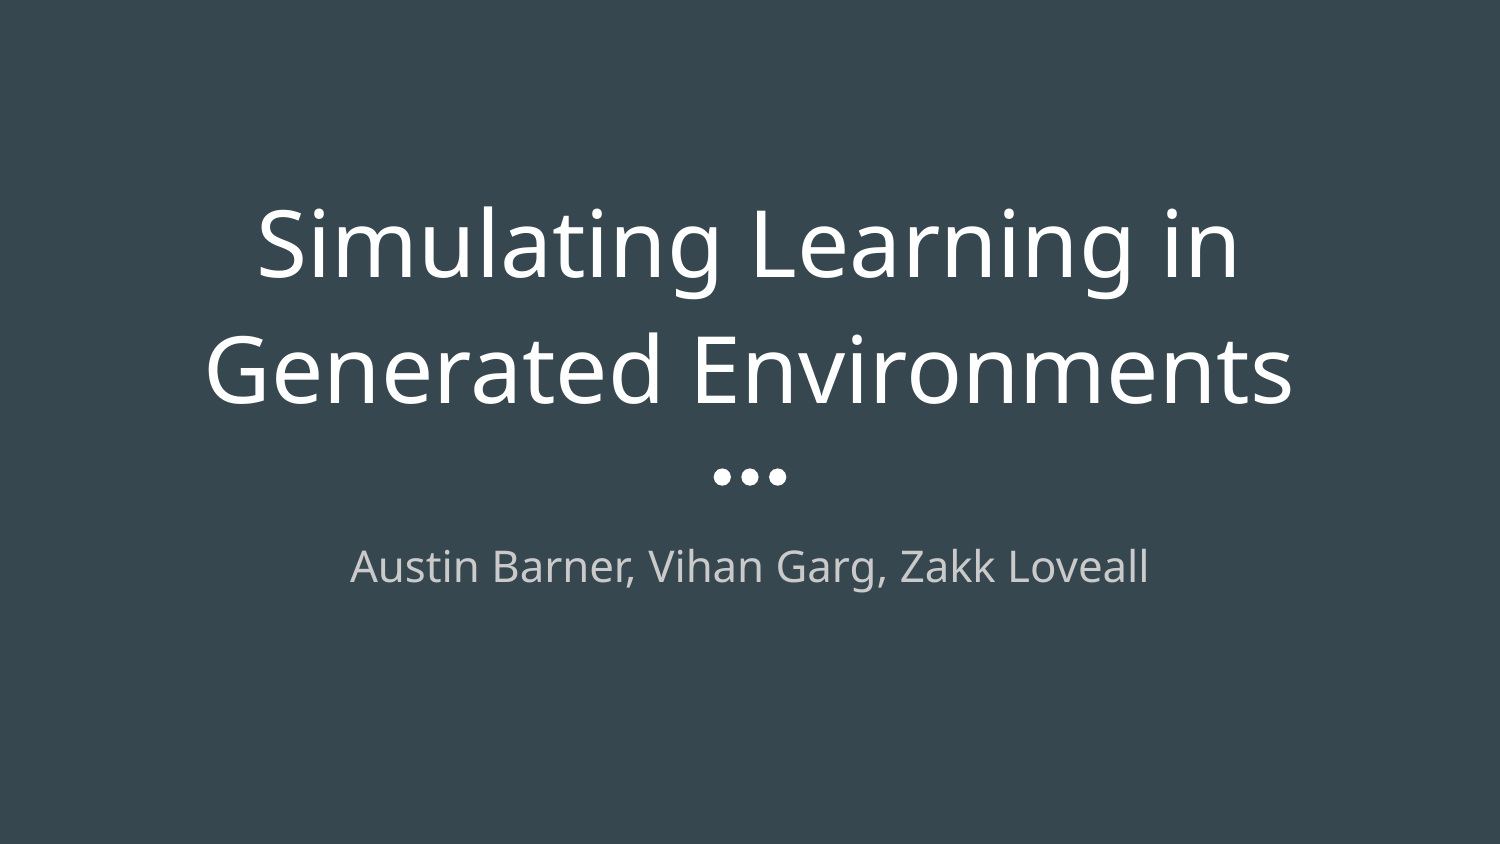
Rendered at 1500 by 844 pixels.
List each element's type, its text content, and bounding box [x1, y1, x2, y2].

title Simulating Learning in Generated Environments [110, 162, 1390, 447]
subtitle Austin Barner, Vihan Garg, Zakk Loveall [110, 520, 1390, 651]
